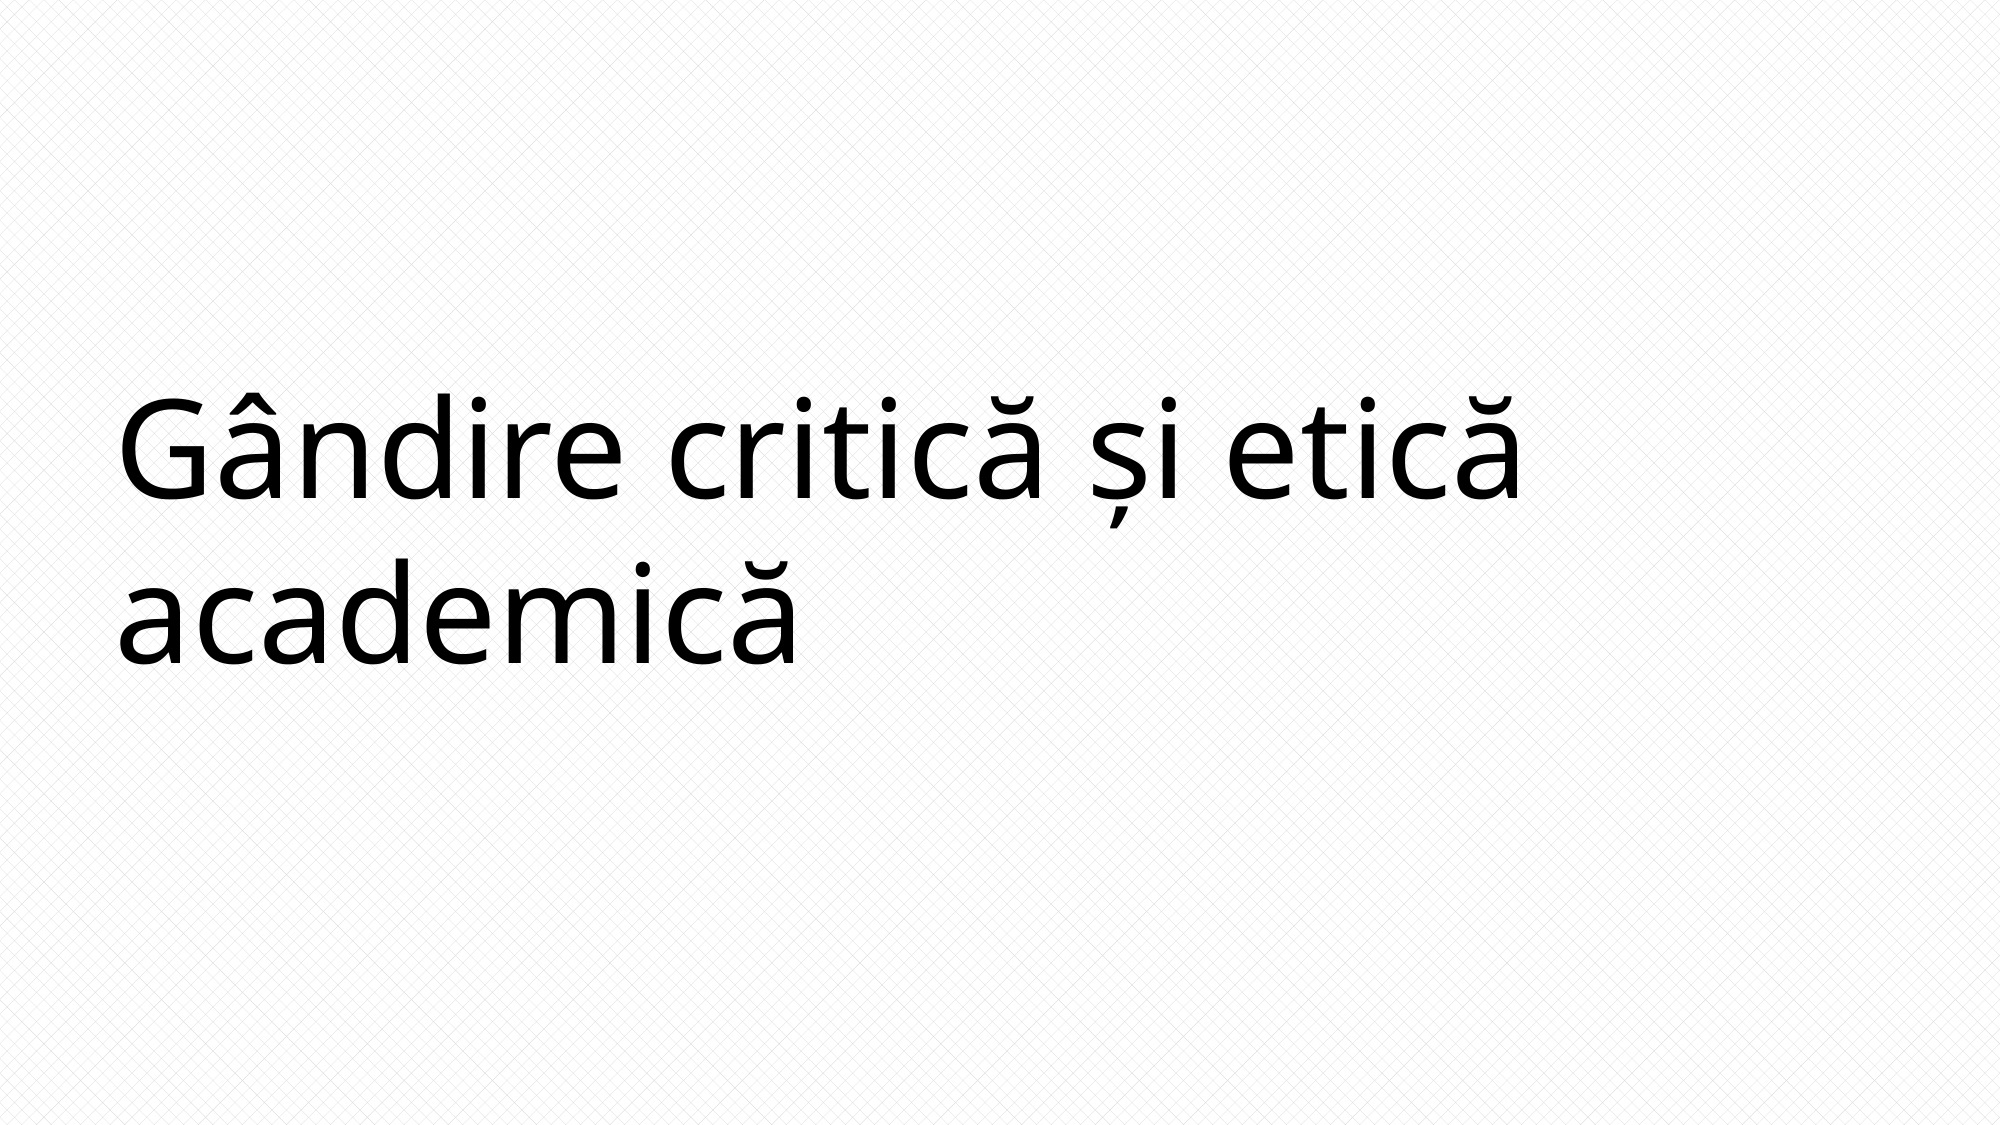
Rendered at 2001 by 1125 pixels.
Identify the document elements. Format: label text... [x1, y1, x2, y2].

text_box Gândire critică și etică academică [100, 354, 1900, 699]
text_box [0, 0, 2000, 1125]
